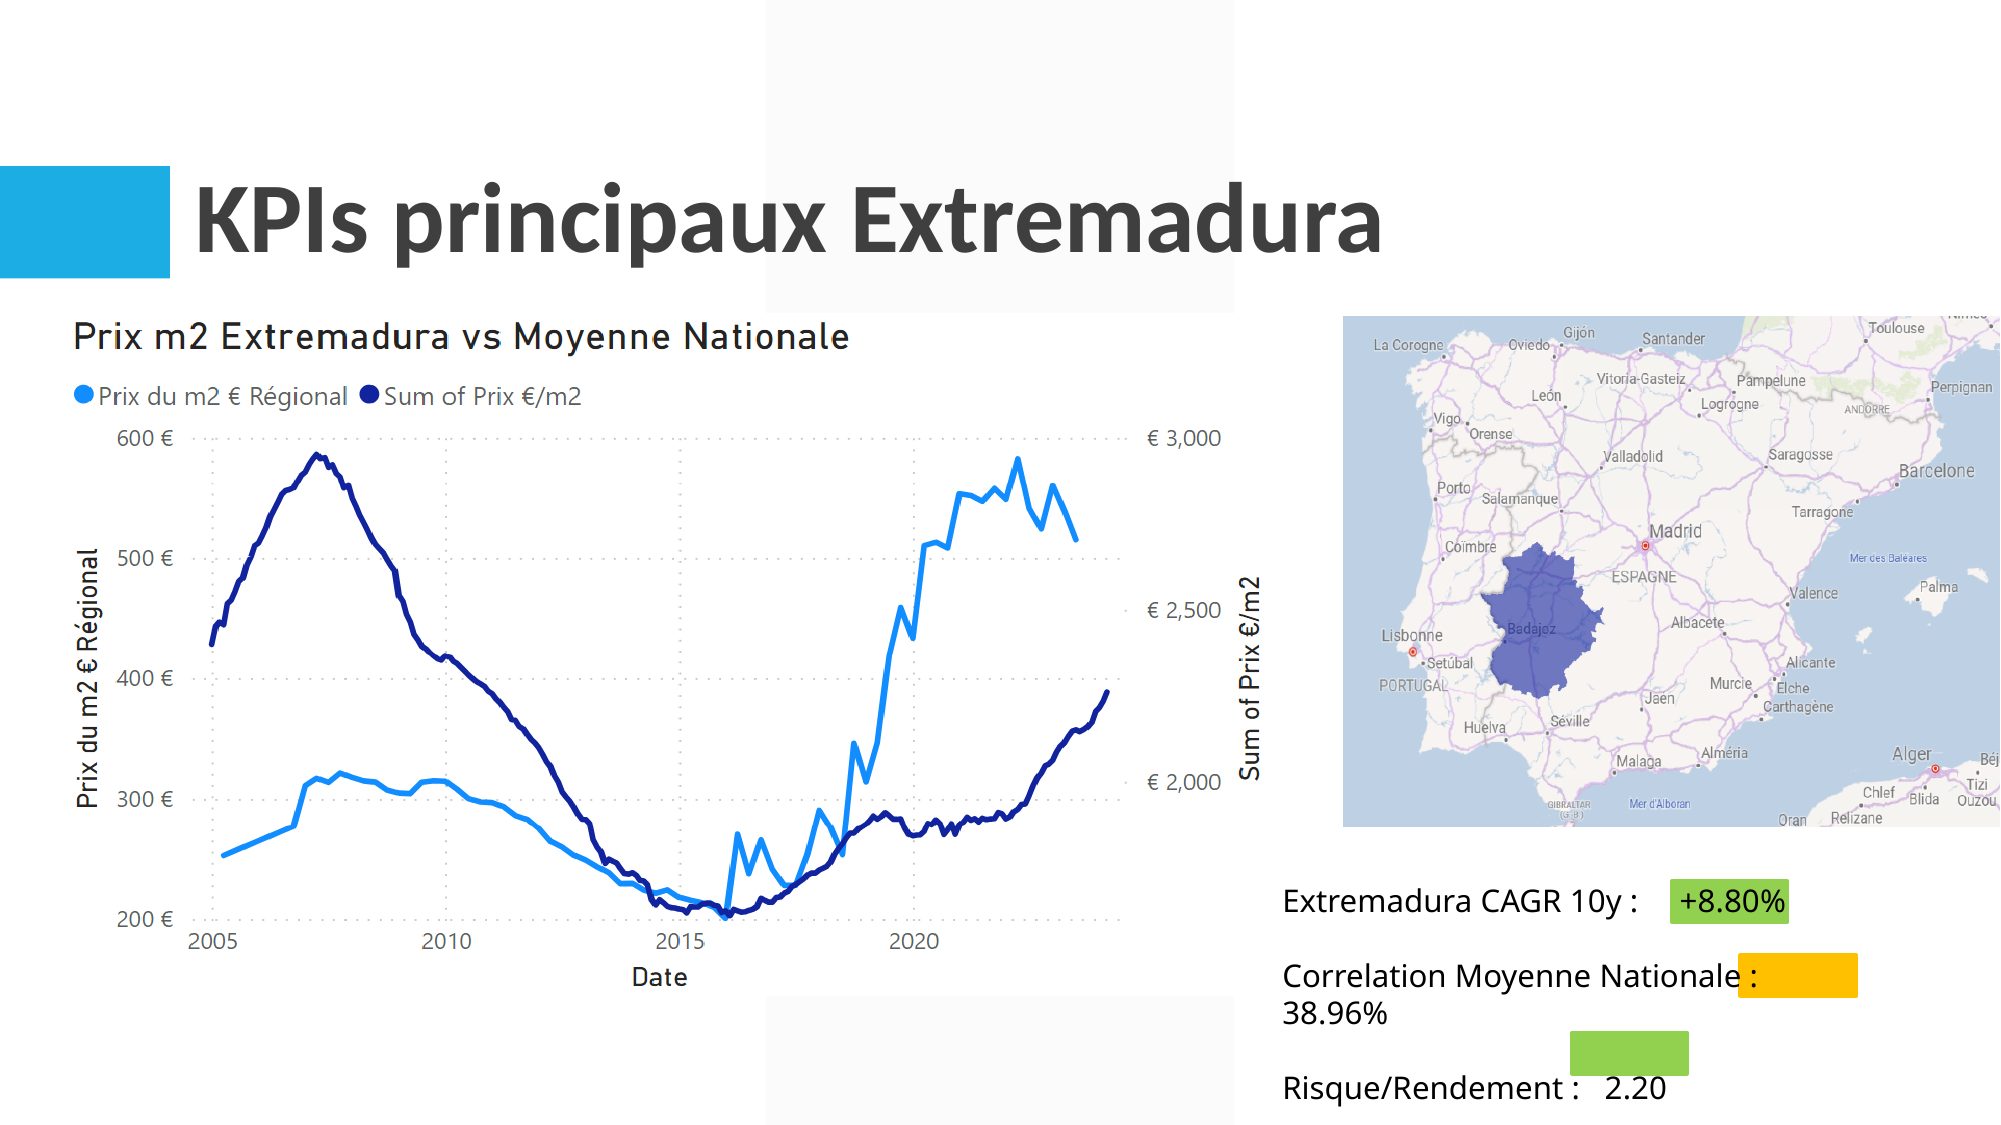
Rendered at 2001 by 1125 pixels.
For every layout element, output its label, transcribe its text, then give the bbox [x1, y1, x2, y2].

picture [65, 313, 1268, 997]
title KPIs principaux Extremadura [180, 43, 1830, 282]
text_box Extremadura CAGR 10y : +8.80% Correlation Moyenne Nationale : 38.96% Risque/Rendement : 2.20 [1267, 873, 1877, 1114]
picture [1343, 316, 2000, 828]
